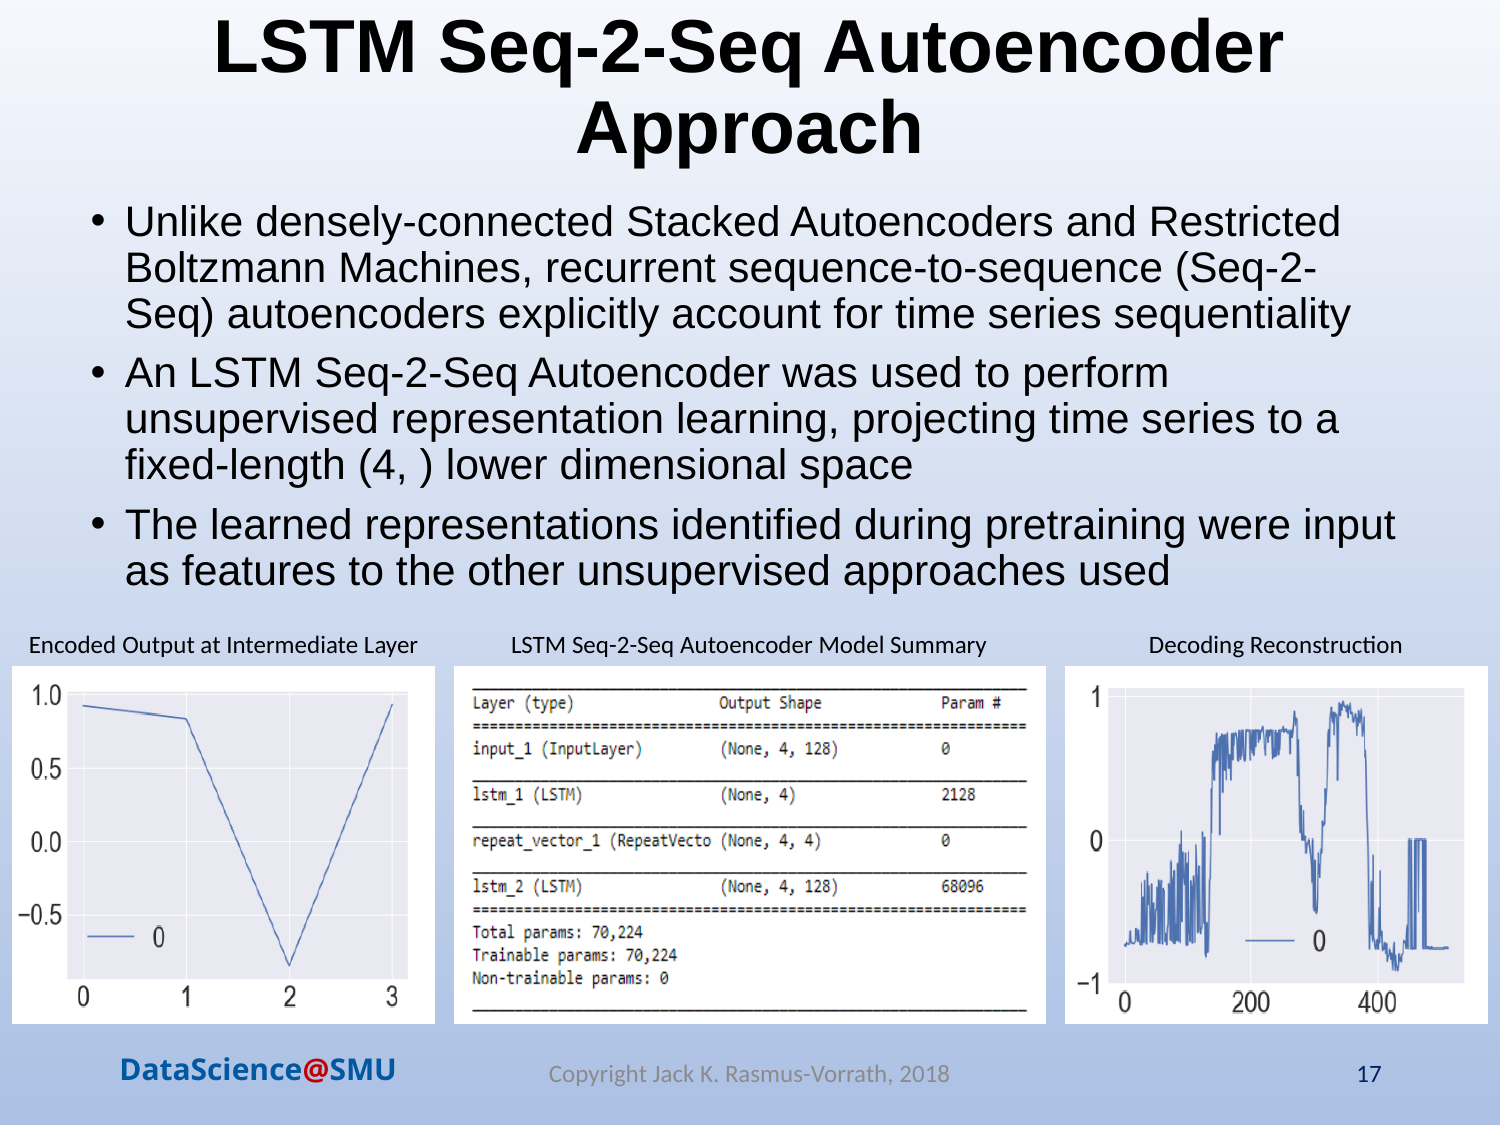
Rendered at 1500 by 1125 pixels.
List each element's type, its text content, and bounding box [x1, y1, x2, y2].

slide_number 17 [1059, 1042, 1397, 1103]
text_box LSTM Seq-2-Seq Autoencoder Model Summary [496, 621, 1003, 666]
picture [454, 666, 1046, 1024]
picture [12, 666, 435, 1024]
text_box Decoding Reconstruction [1134, 621, 1419, 666]
list Unlike densely-connected Stacked Autoencoders and Restricted Boltzmann Machines, recurrent sequence-to-sequence (Seq-2-Seq) autoencoders explicitly account for time series sequentiality An LSTM Seq-2-Seq Autoencoder was used to perform unsupervised representation learning, projecting time series to a fixed-length (4, ) lower dimensional space The learned representations identified during pretraining were input as features to the other unsupervised approaches used [75, 191, 1424, 608]
title LSTM Seq-2-Seq Autoencoder Approach [103, 0, 1397, 179]
text_box Encoded Output at Intermediate Layer [13, 621, 434, 666]
picture [1065, 666, 1488, 1024]
footer Copyright Jack K. Rasmus-Vorrath, 2018 [496, 1042, 1004, 1103]
